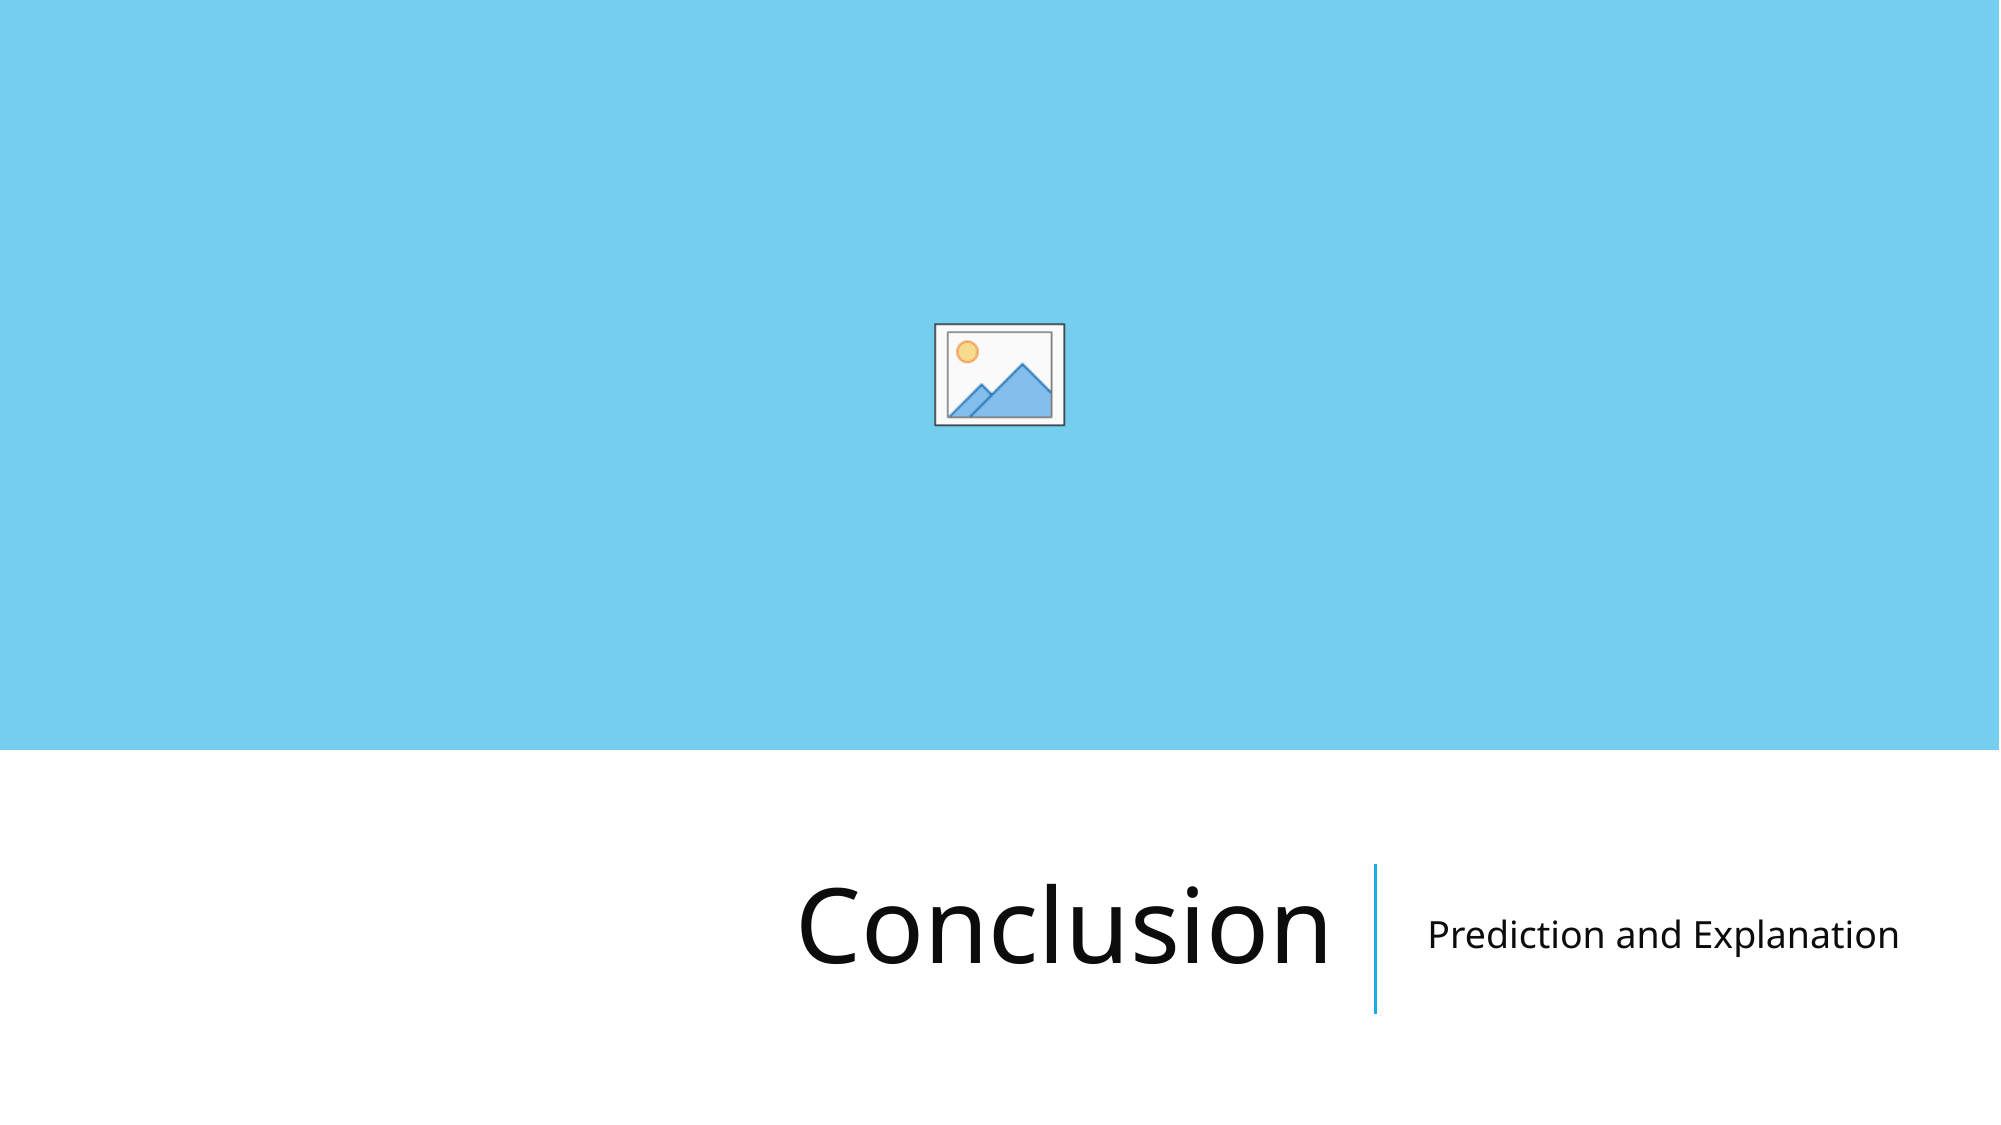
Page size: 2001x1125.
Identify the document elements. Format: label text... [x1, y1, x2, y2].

picture [0, 0, 2000, 751]
title Conclusion [75, 813, 1350, 1054]
list Prediction and Explanation [1412, 813, 1938, 1054]
